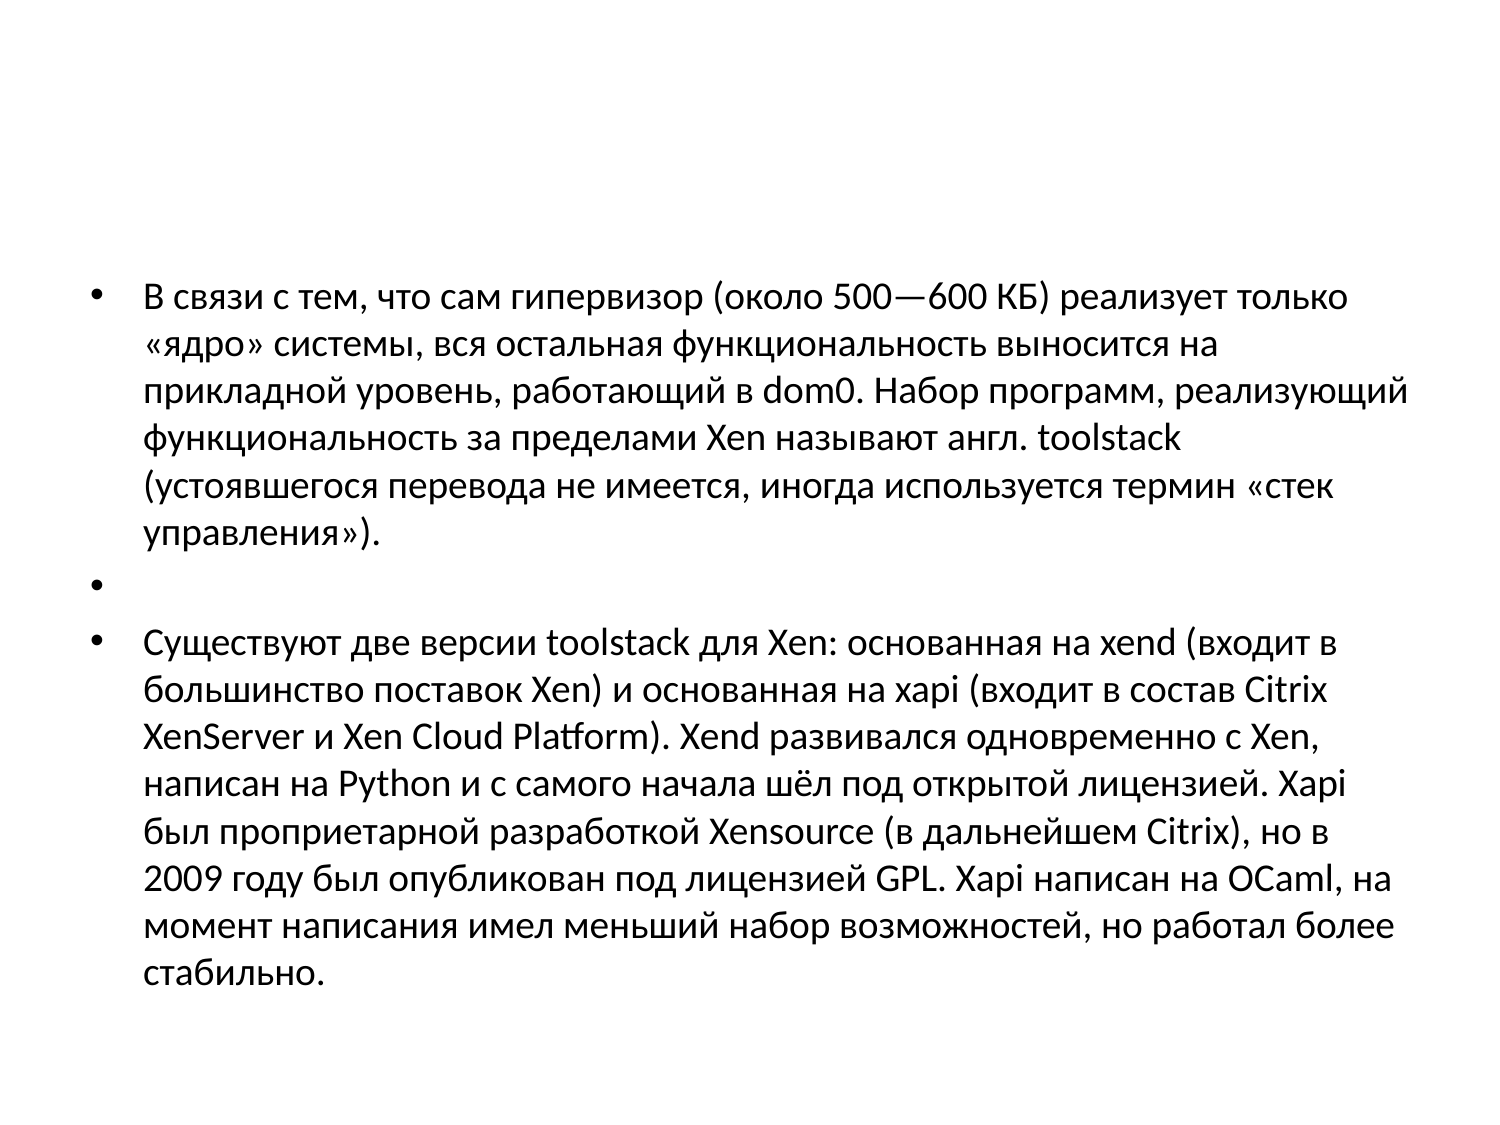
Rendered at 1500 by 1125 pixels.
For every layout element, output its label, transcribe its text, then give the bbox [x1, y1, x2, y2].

list В связи с тем, что сам гипервизор (около 500—600 КБ) реализует только «ядро» системы, вся остальная функциональность выносится на прикладной уровень, работающий в dom0. Набор программ, реализующий функциональность за пределами Xen называют англ. toolstack (устоявшегося перевода не имеется, иногда используется термин «стек управления»). Существуют две версии toolstack для Xen: основанная на xend (входит в большинство поставок Xen) и основанная на xapi (входит в состав Citrix XenServer и Xen Cloud Platform). Xend развивался одновременно с Xen, написан на Python и с самого начала шёл под открытой лицензией. Xapi был проприетарной разработкой Xensource (в дальнейшем Citrix), но в 2009 году был опубликован под лицензией GPL. Xapi написан на OCaml, на момент написания имел меньший набор возможностей, но работал более стабильно. [75, 262, 1425, 1005]
